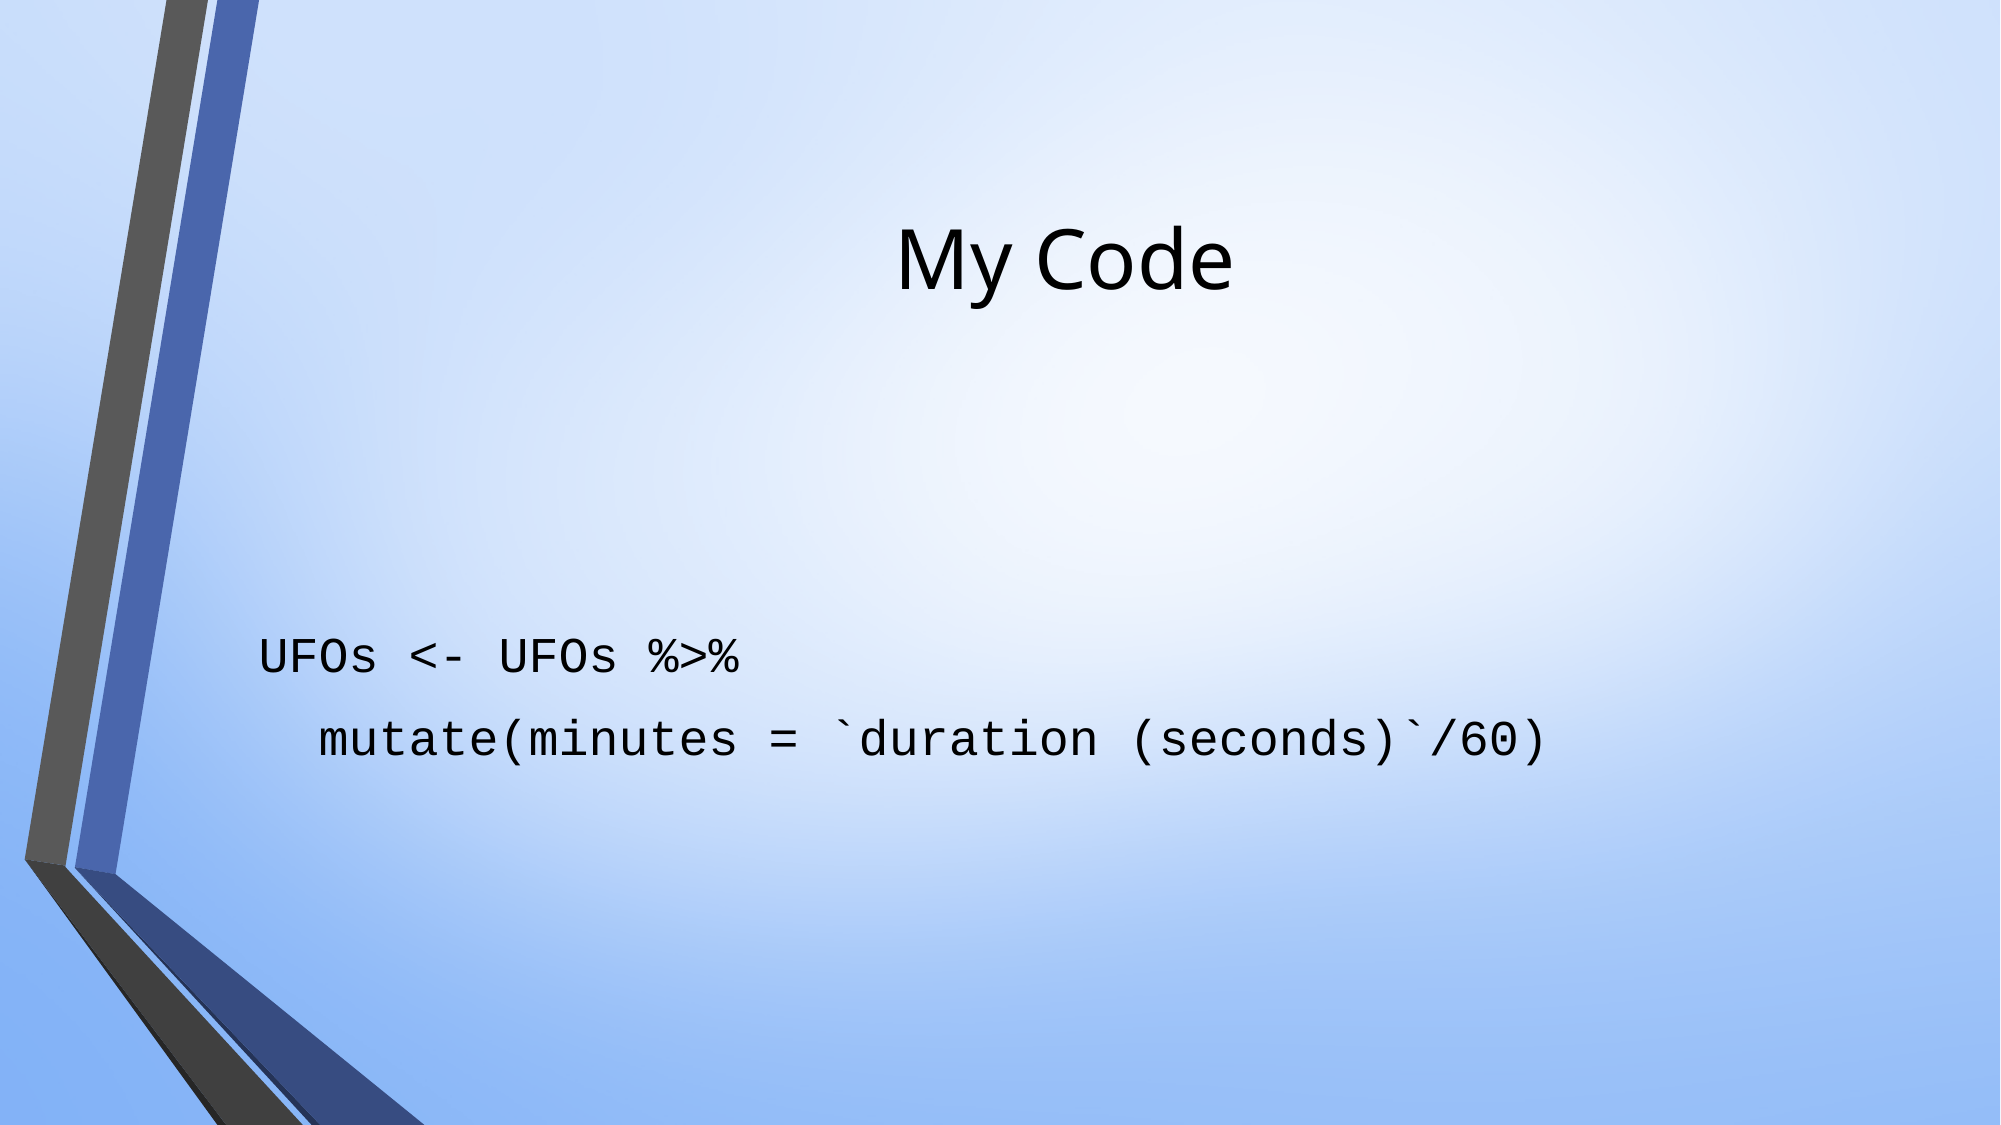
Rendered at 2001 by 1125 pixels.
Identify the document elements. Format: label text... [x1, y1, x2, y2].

title My Code [243, 112, 1887, 400]
list UFOs <- UFOs %>% mutate(minutes = `duration (seconds)`/60) [243, 437, 1887, 950]
